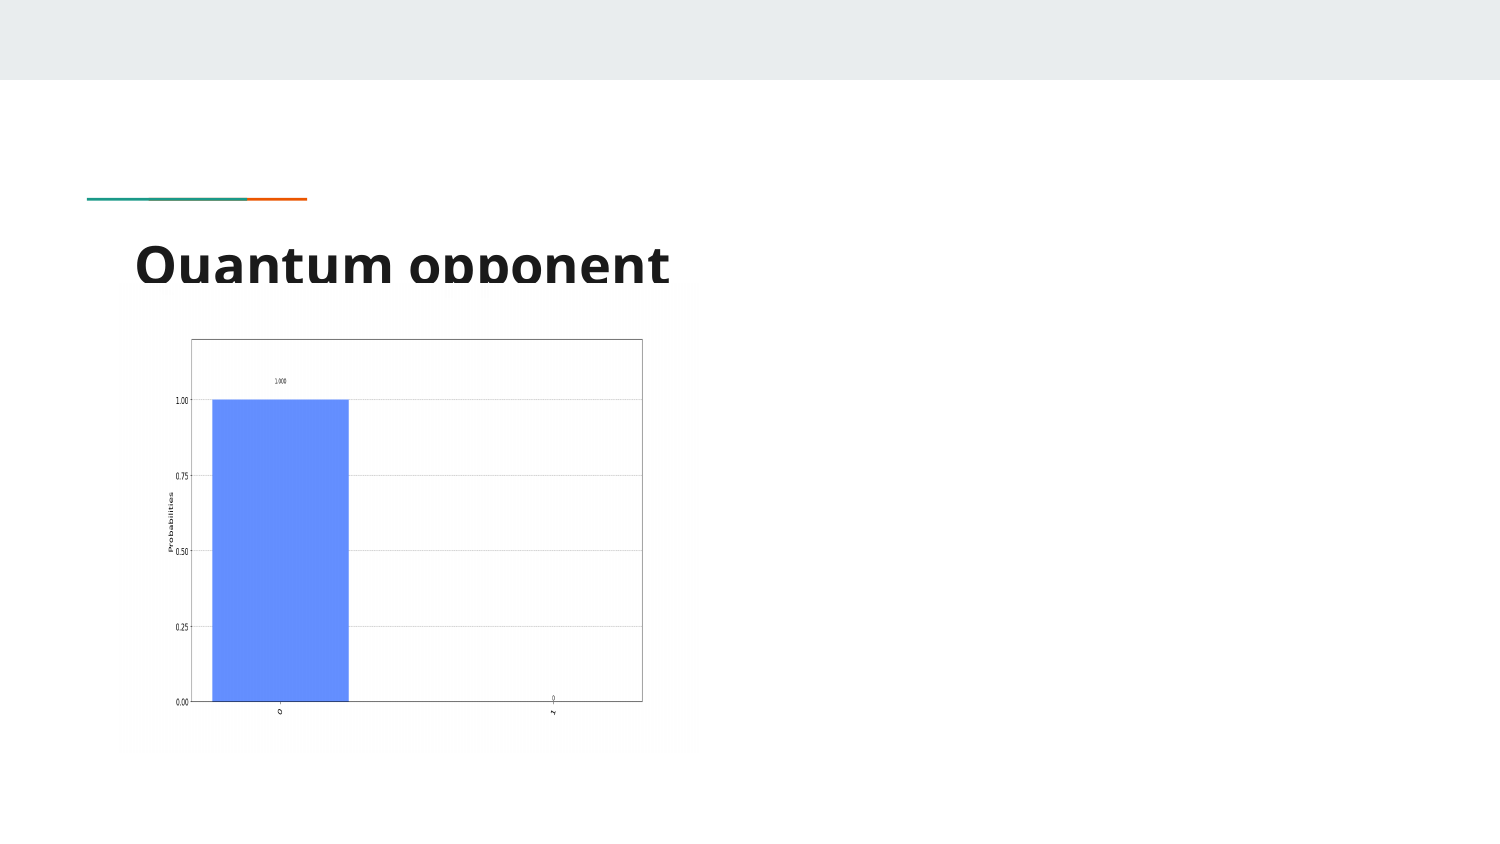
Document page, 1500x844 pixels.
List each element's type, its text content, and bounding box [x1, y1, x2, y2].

picture [119, 283, 700, 753]
title Quantum opponent [119, 216, 1381, 305]
